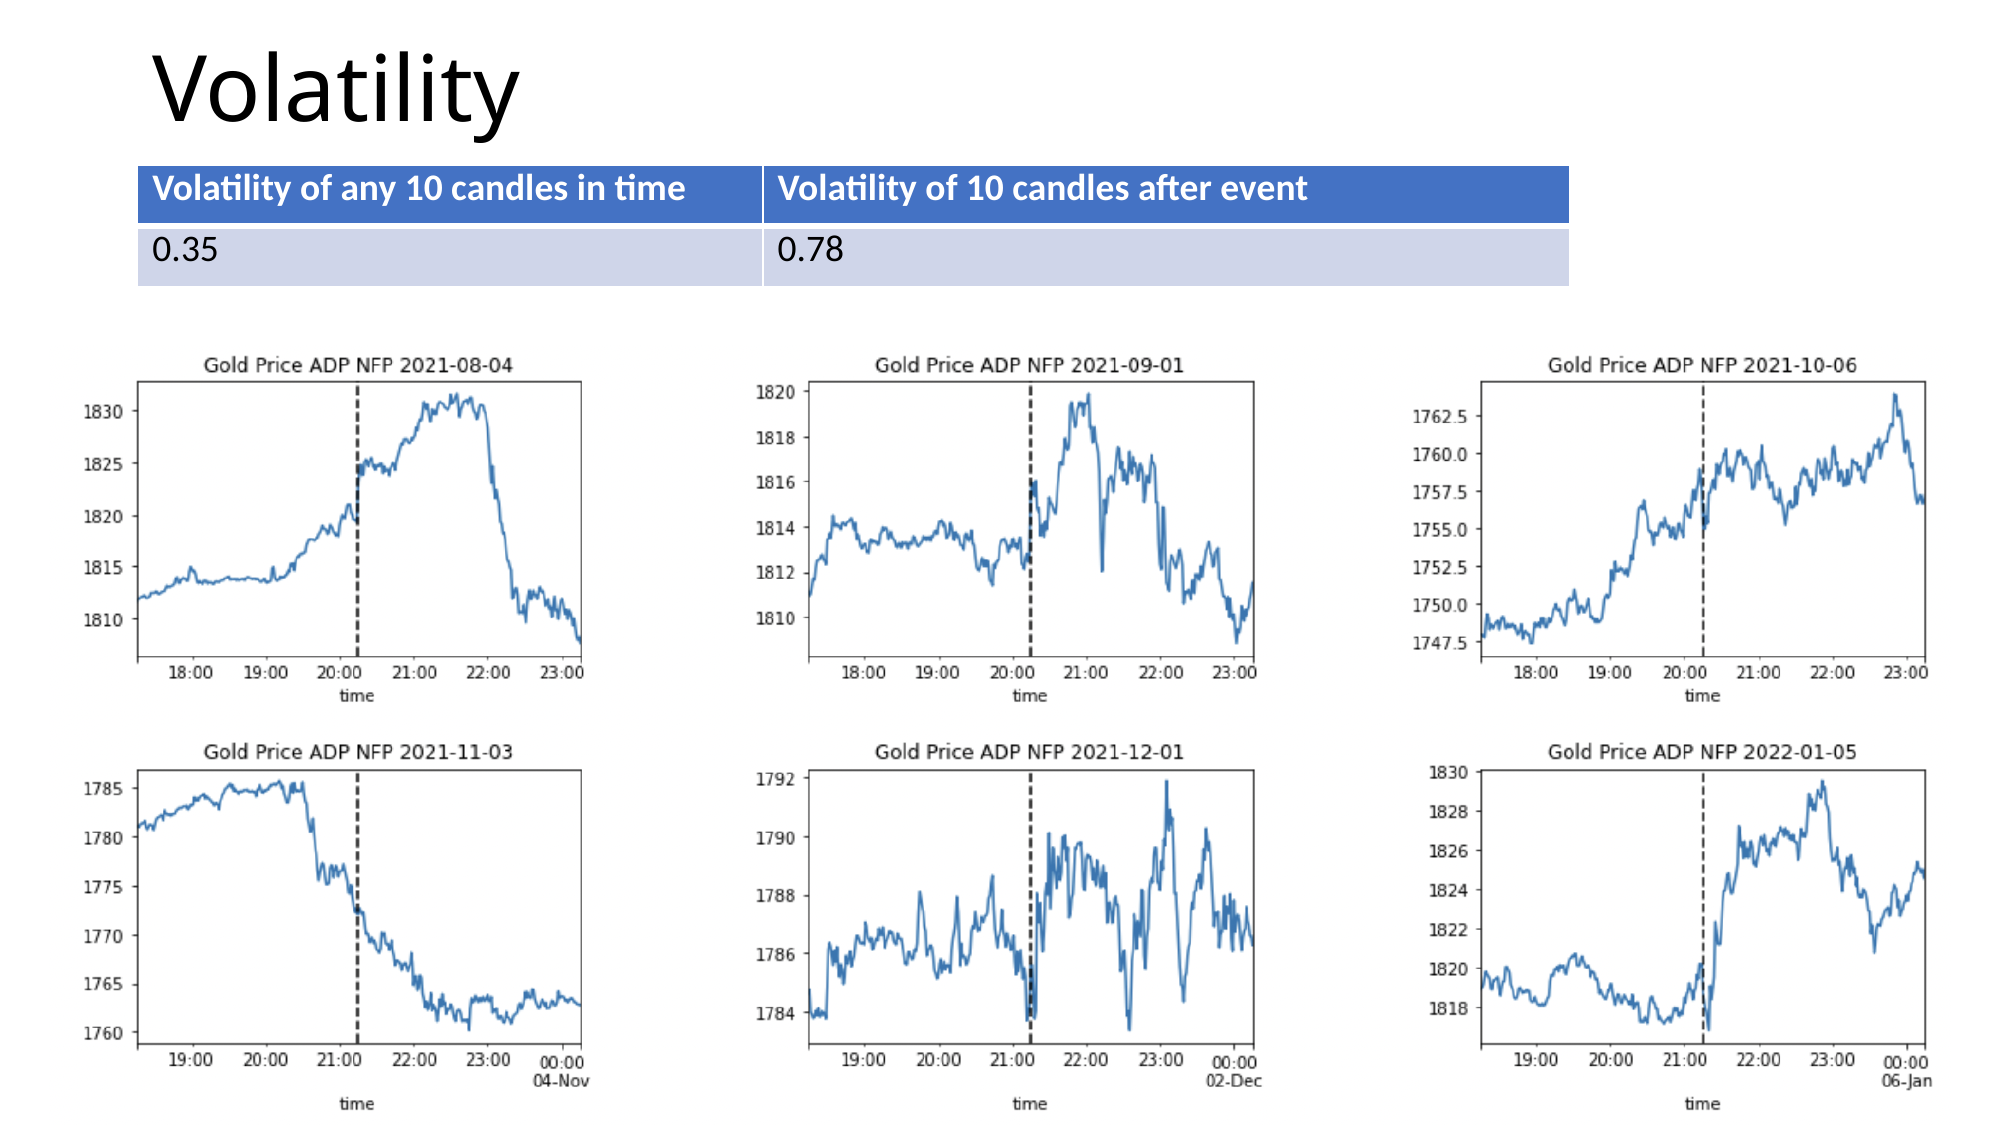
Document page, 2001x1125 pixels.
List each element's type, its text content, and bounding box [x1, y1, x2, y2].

table_header Volatility of 10 candles after event [764, 166, 1569, 223]
table_cell 0.35 [138, 229, 762, 286]
picture [49, 345, 1951, 1125]
table_cell 0.78 [764, 229, 1569, 286]
table_header Volatility of any 10 candles in time [138, 166, 762, 223]
title Volatility [137, 0, 1863, 201]
